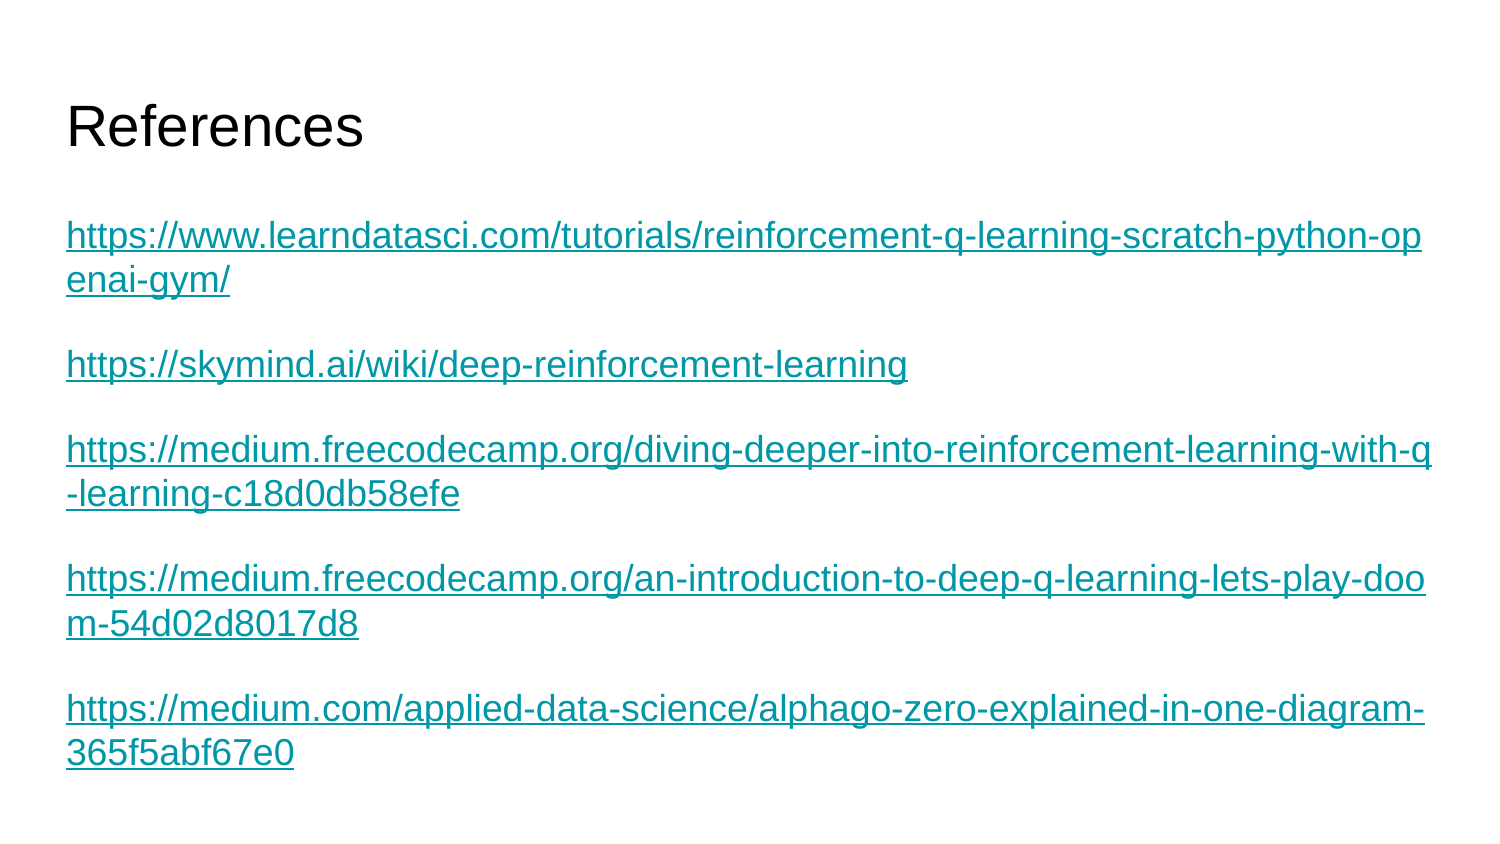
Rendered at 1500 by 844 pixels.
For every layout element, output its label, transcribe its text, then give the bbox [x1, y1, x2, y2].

title References [51, 72, 1449, 167]
list https://www.learndatasci.com/tutorials/reinforcement-q-learning-scratch-python-openai-gym/ https://skymind.ai/wiki/deep-reinforcement-learning https://medium.freecodecamp.org/diving-deeper-into-reinforcement-learning-with-q-learning-c18d0db58efe https://medium.freecodecamp.org/an-introduction-to-deep-q-learning-lets-play-doom-54d02d8017d8 https://medium.com/applied-data-science/alphago-zero-explained-in-one-diagram-365f5abf67e0 [51, 189, 1449, 812]
